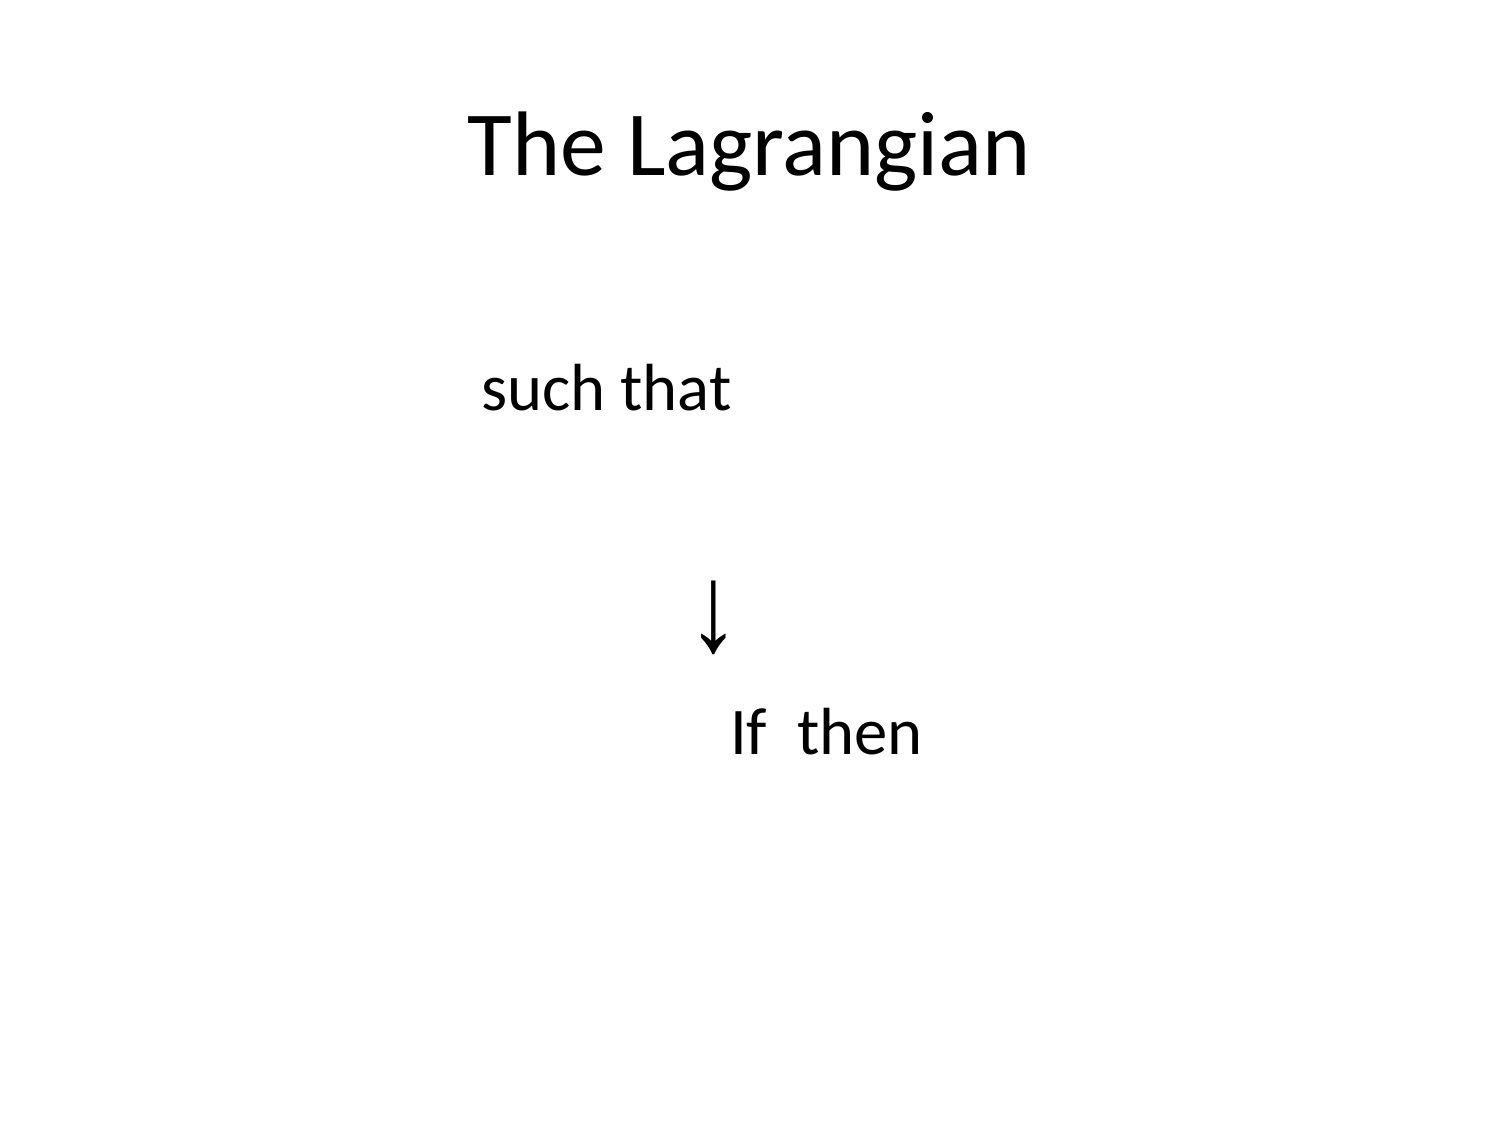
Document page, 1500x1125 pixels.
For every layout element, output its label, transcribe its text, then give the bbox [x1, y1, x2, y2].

title The Lagrangian [75, 45, 1425, 233]
